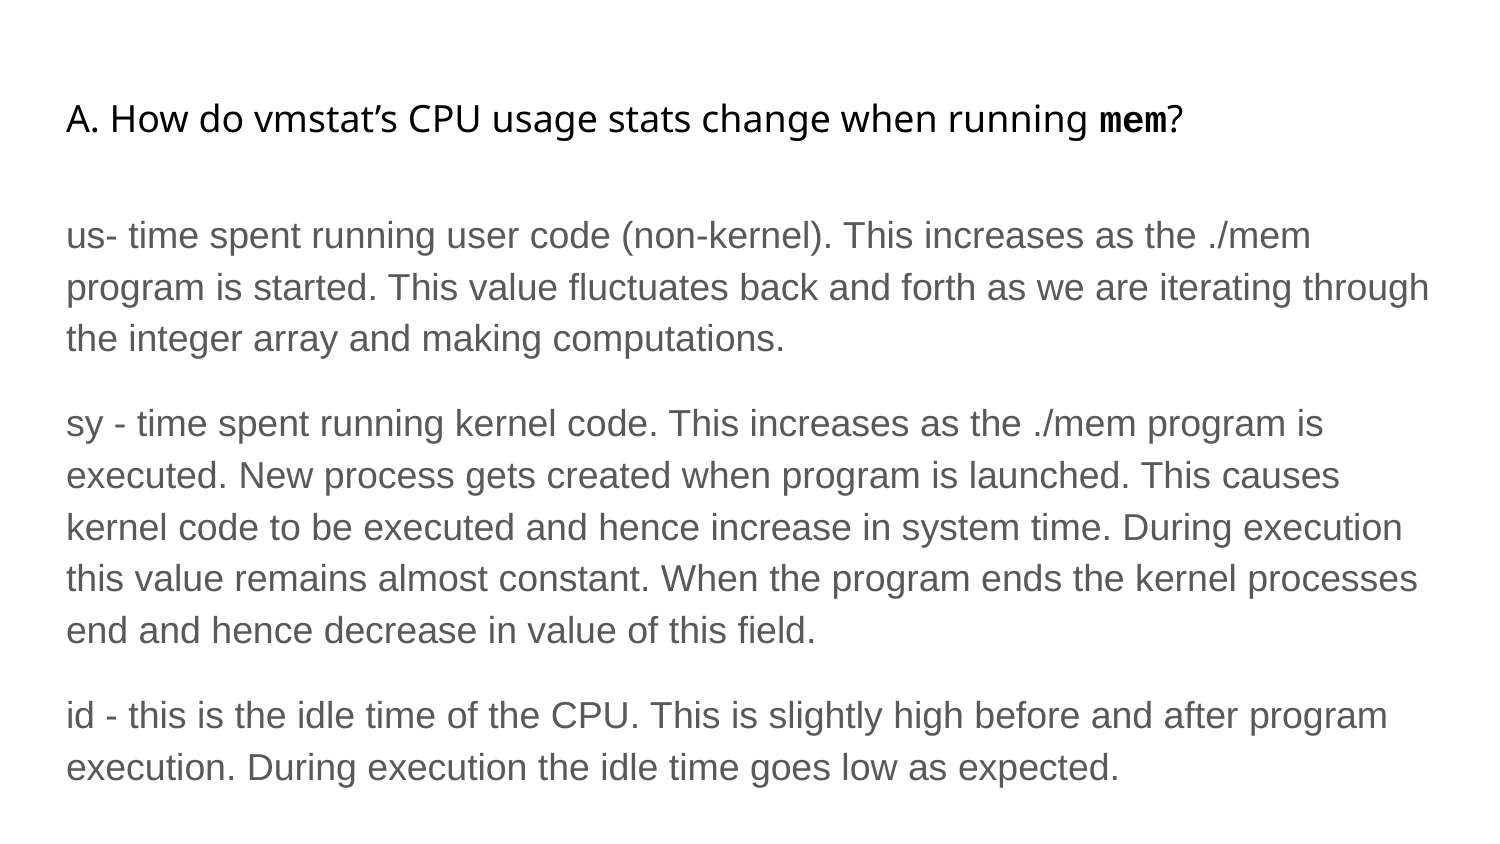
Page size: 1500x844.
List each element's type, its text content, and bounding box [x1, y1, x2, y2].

title A. How do vmstat’s CPU usage stats change when running mem? [51, 72, 1449, 167]
list us- time spent running user code (non-kernel). This increases as the ./mem program is started. This value fluctuates back and forth as we are iterating through the integer array and making computations. sy - time spent running kernel code. This increases as the ./mem program is executed. New process gets created when program is launched. This causes kernel code to be executed and hence increase in system time. During execution this value remains almost constant. When the program ends the kernel processes end and hence decrease in value of this field. id - this is the idle time of the CPU. This is slightly high before and after program execution. During execution the idle time goes low as expected. [51, 189, 1449, 750]
